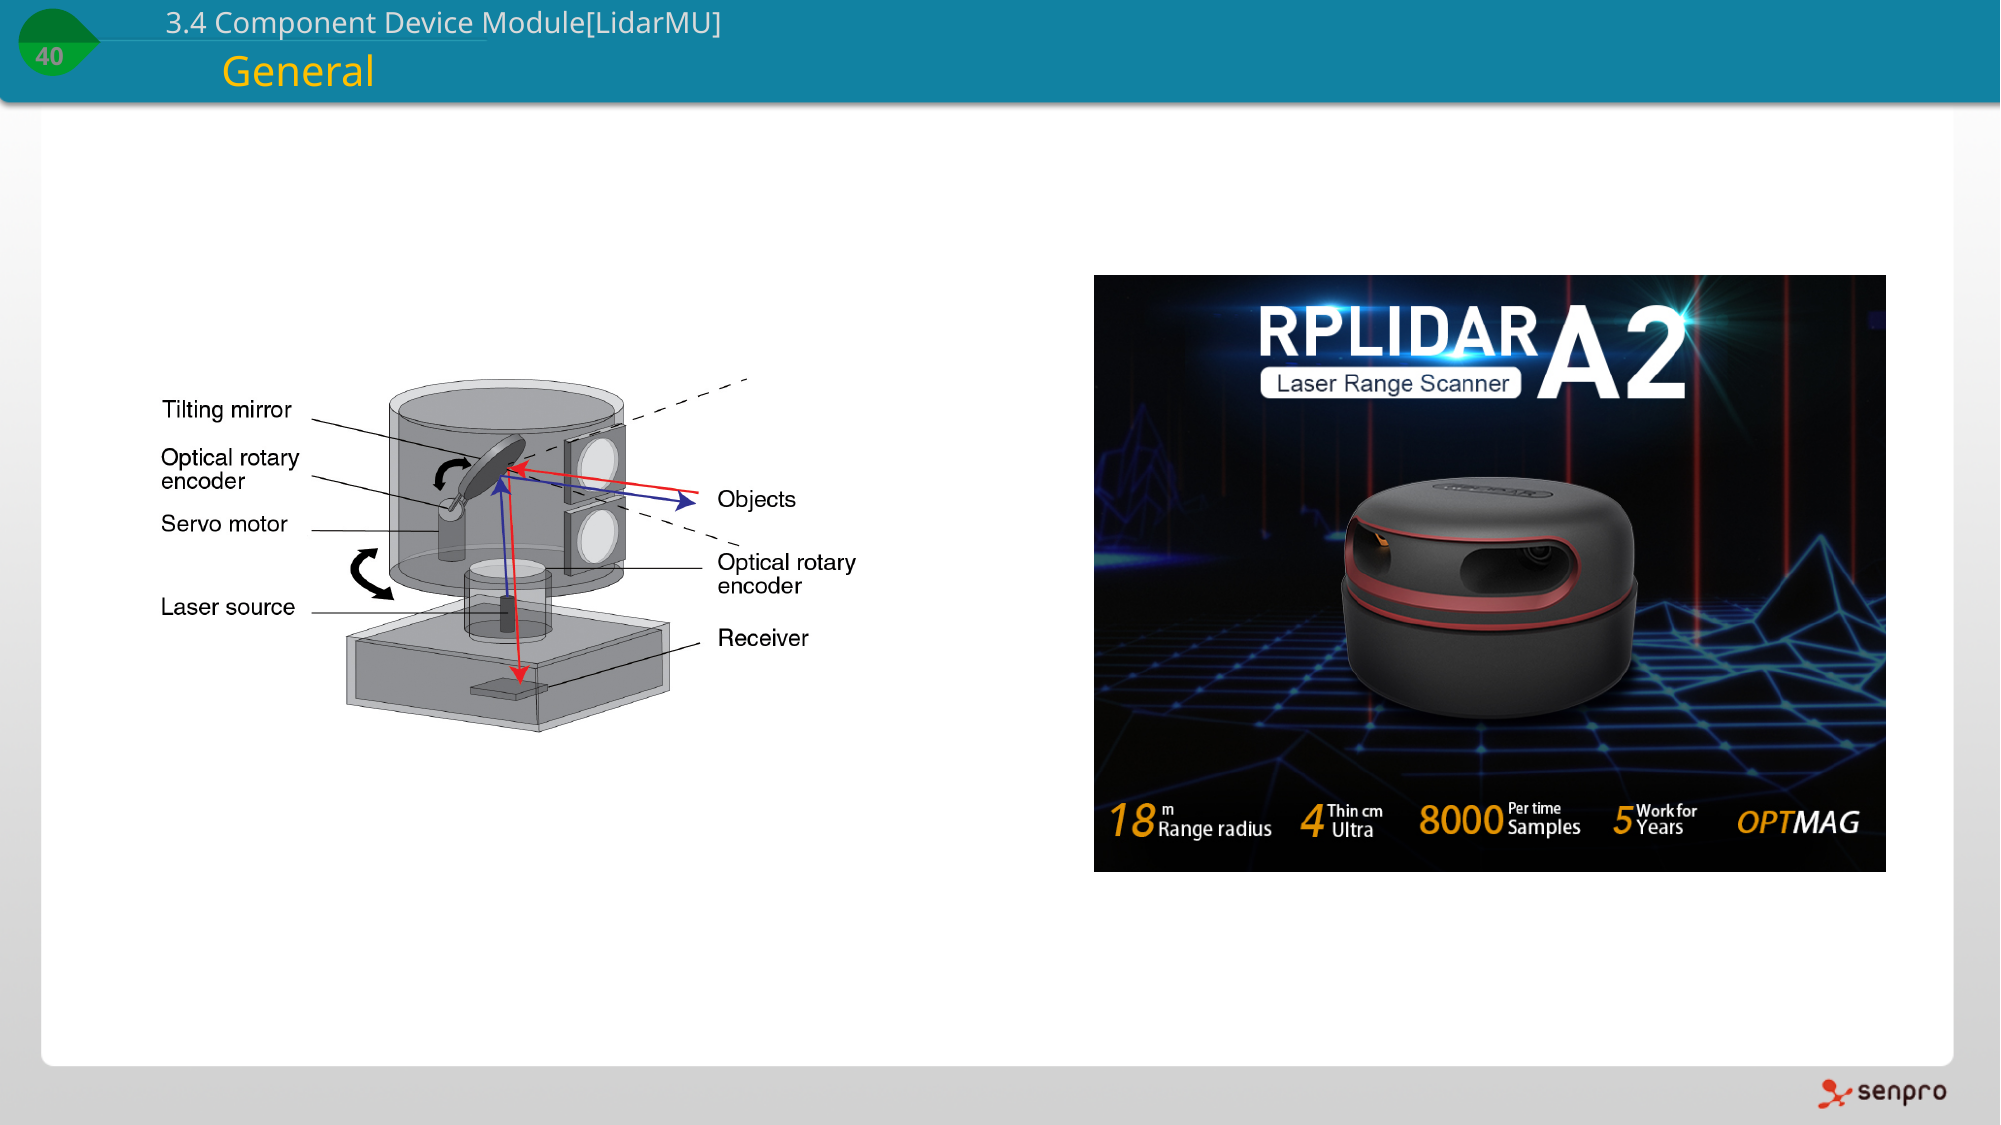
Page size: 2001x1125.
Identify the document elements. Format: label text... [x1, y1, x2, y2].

list General [195, 31, 1942, 103]
title 3.4 Component Device Module[LidarMU] [150, 0, 1075, 48]
picture [0, 0, 2000, 1125]
